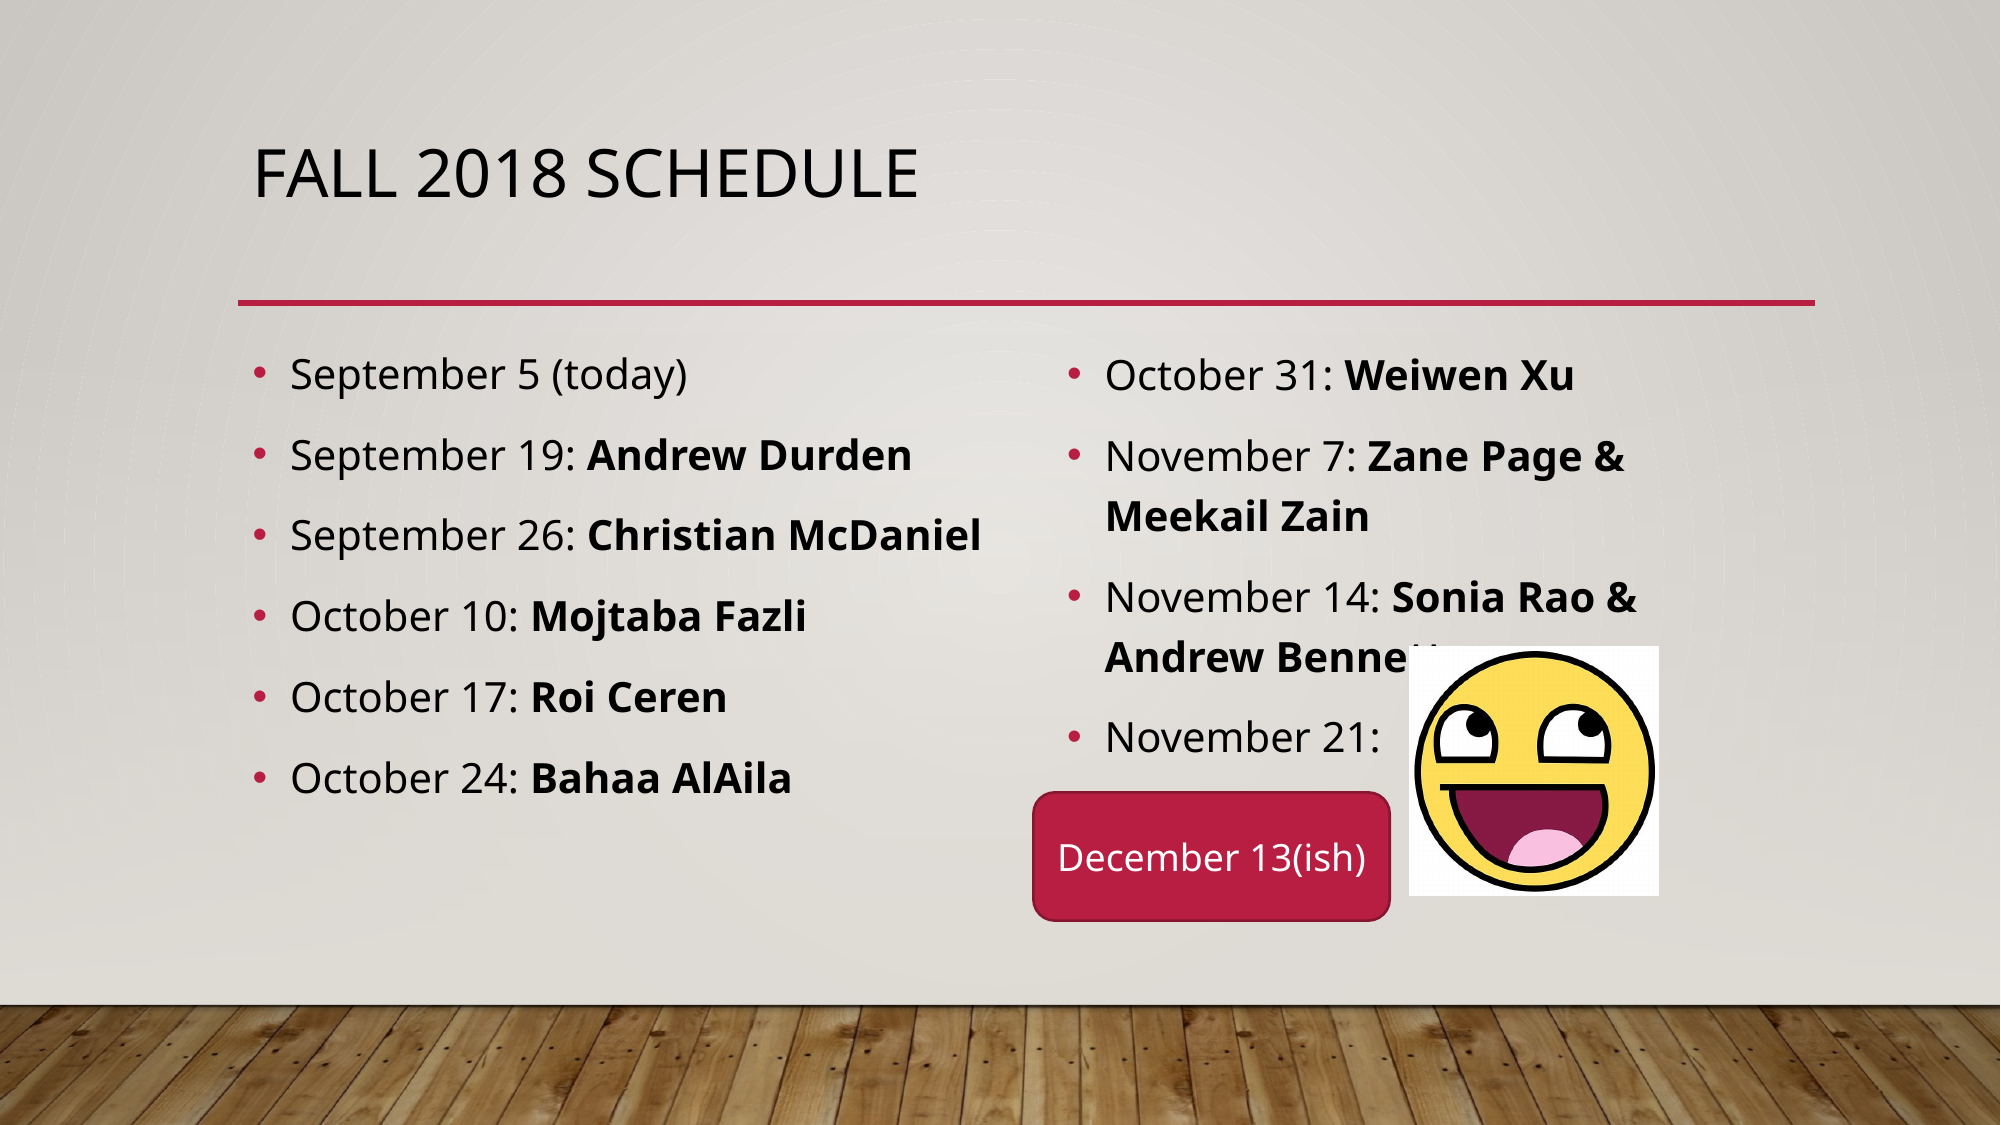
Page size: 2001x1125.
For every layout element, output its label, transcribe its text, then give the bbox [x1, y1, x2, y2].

text_box December 13(ish) [1032, 791, 1392, 922]
title Fall 2018 Schedule [237, 132, 1814, 306]
picture [1408, 646, 1659, 896]
picture [0, 1005, 2000, 1125]
list September 5 (today) September 19: Andrew Durden September 26: Christian McDaniel October 10: Mojtaba Fazli October 17: Roi Ceren October 24: Bahaa AlAila [237, 329, 1000, 896]
list October 31: Weiwen Xu November 7: Zane Page & Meekail Zain November 14: Sonia Rao & Andrew Bennett November 21: [1052, 330, 1815, 896]
